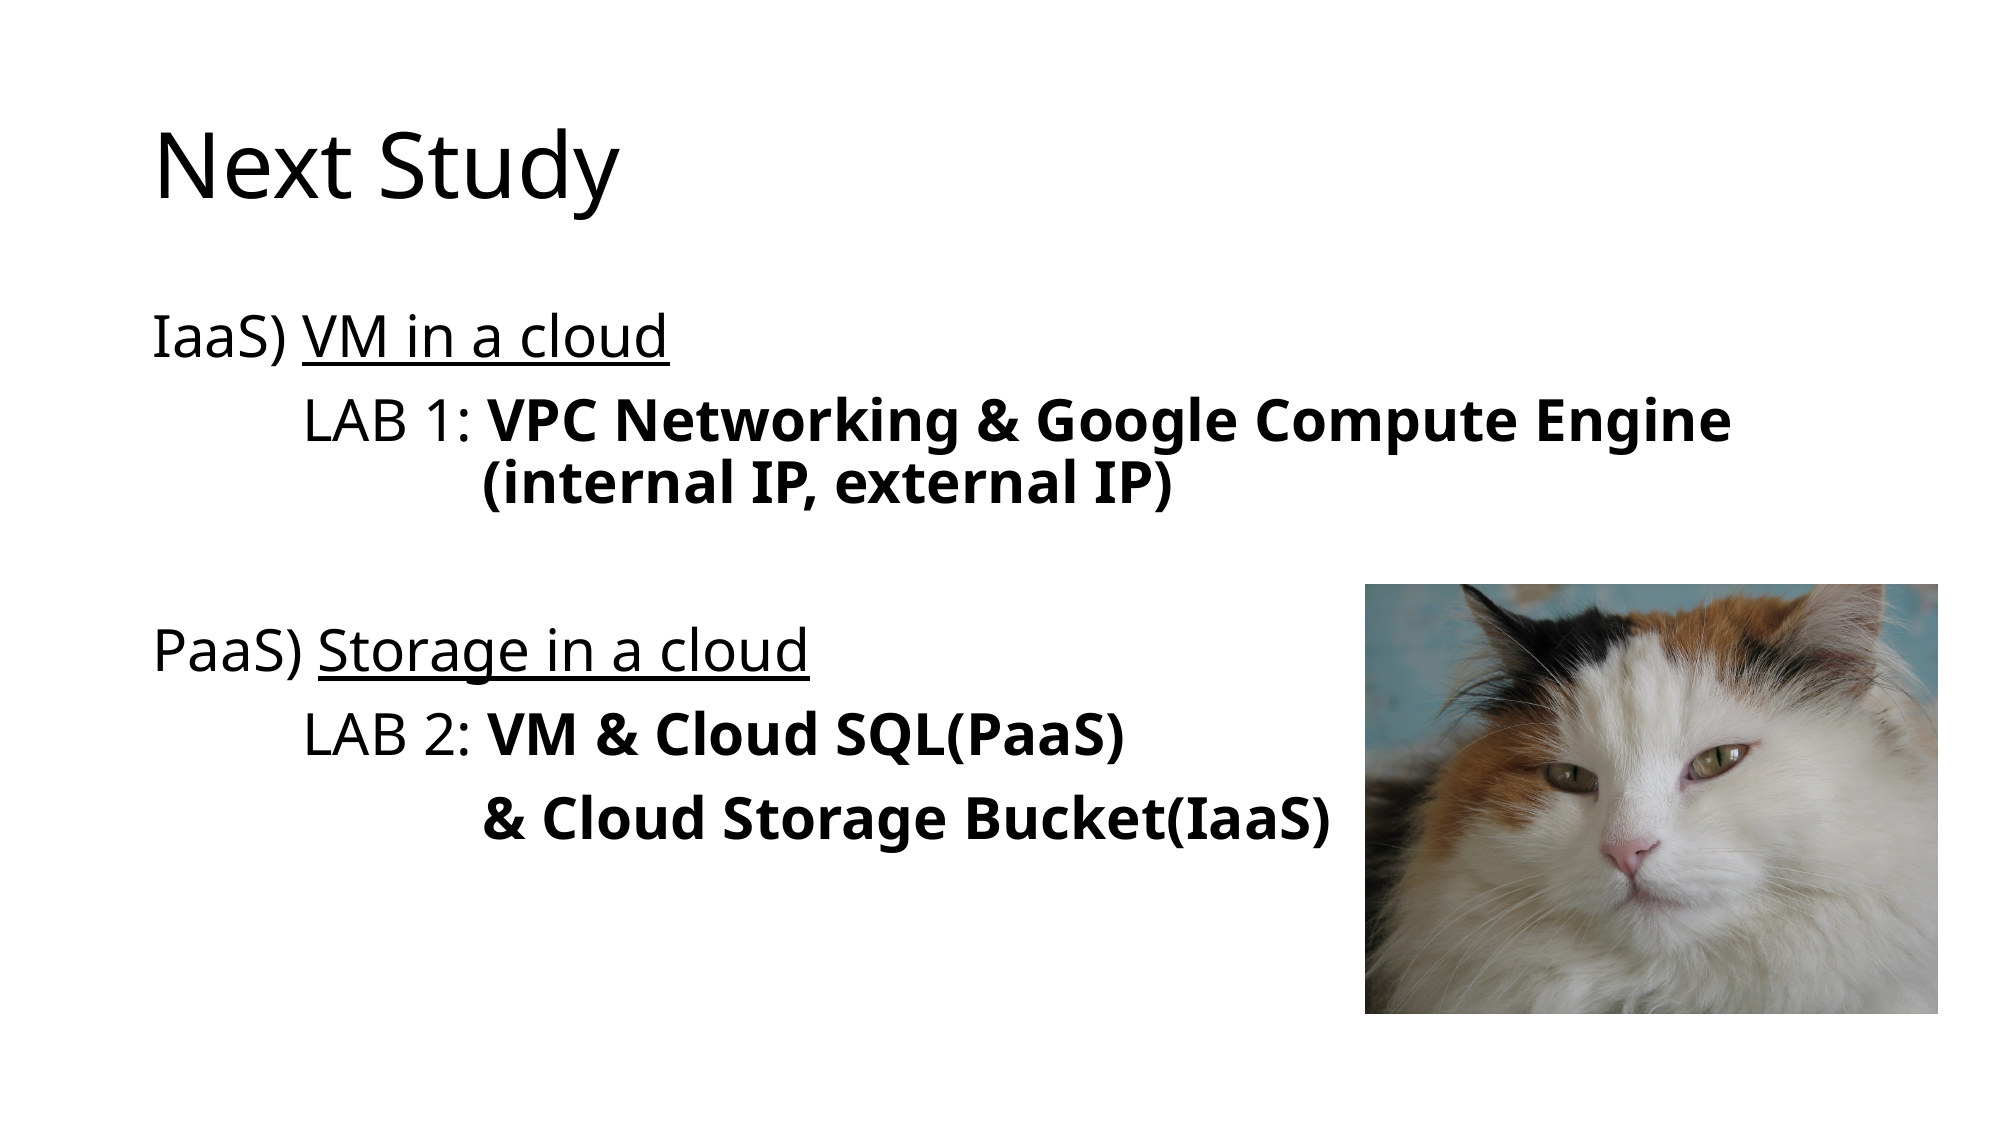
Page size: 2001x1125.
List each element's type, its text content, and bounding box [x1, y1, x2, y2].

list IaaS) VM in a cloud LAB 1: VPC Networking & Google Compute Engine (internal IP, external IP) PaaS) Storage in a cloud LAB 2: VM & Cloud SQL(PaaS) & Cloud Storage Bucket(IaaS) [137, 299, 1863, 1014]
picture [1365, 584, 1938, 1014]
title Next Study [137, 59, 1863, 278]
